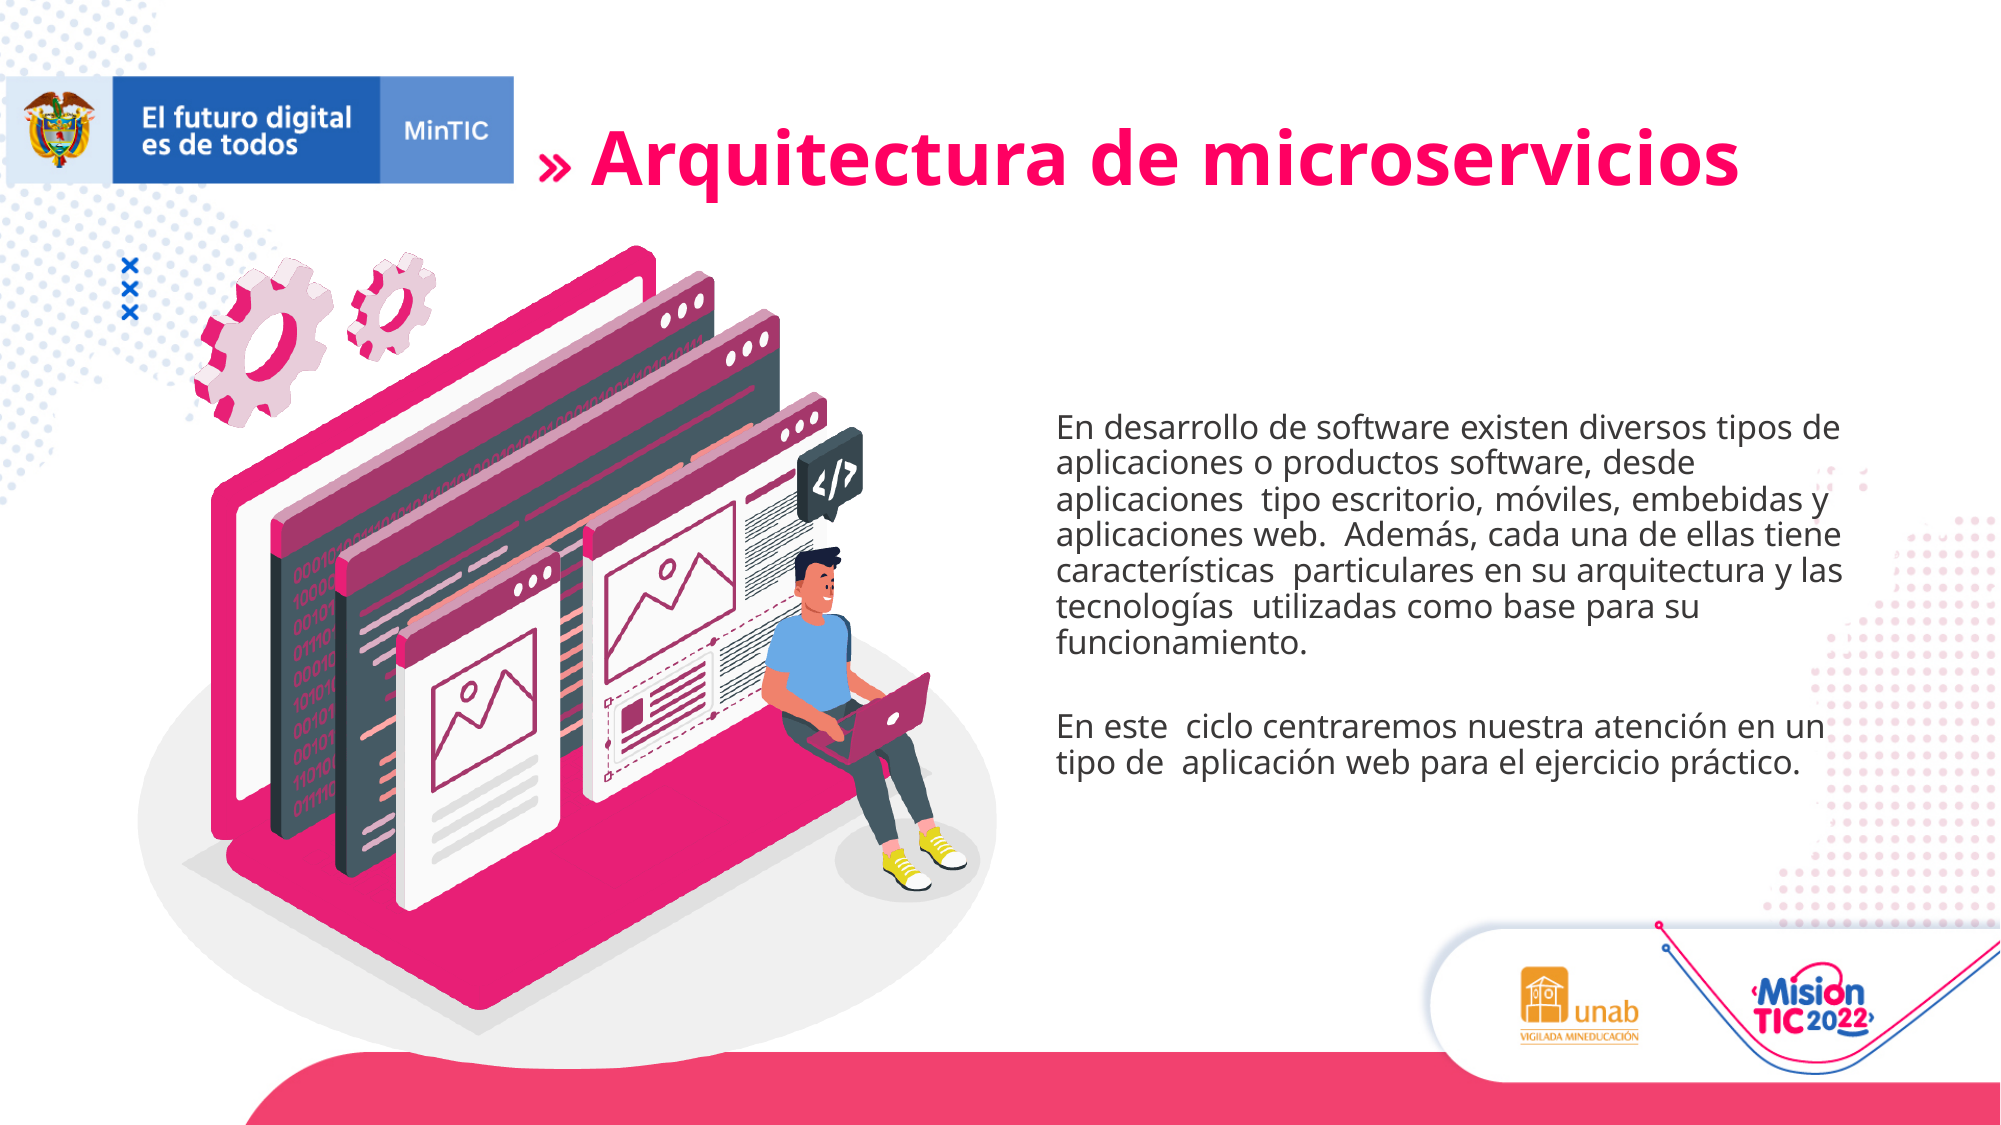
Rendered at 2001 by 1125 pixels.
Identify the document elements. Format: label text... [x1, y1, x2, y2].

text_box En desarrollo de software existen diversos tipos de aplicaciones o productos software, desde aplicaciones tipo escritorio, móviles, embebidas y aplicaciones web. Además, cada una de ellas tiene características particulares en su arquitectura y las tecnologías utilizadas como base para su funcionamiento. En este ciclo centraremos nuestra atención en un tipo de aplicación web para el ejercicio práctico. [1053, 404, 1867, 782]
text_box Arquitectura de microservicios [526, 103, 1777, 209]
picture [0, 0, 2001, 1125]
